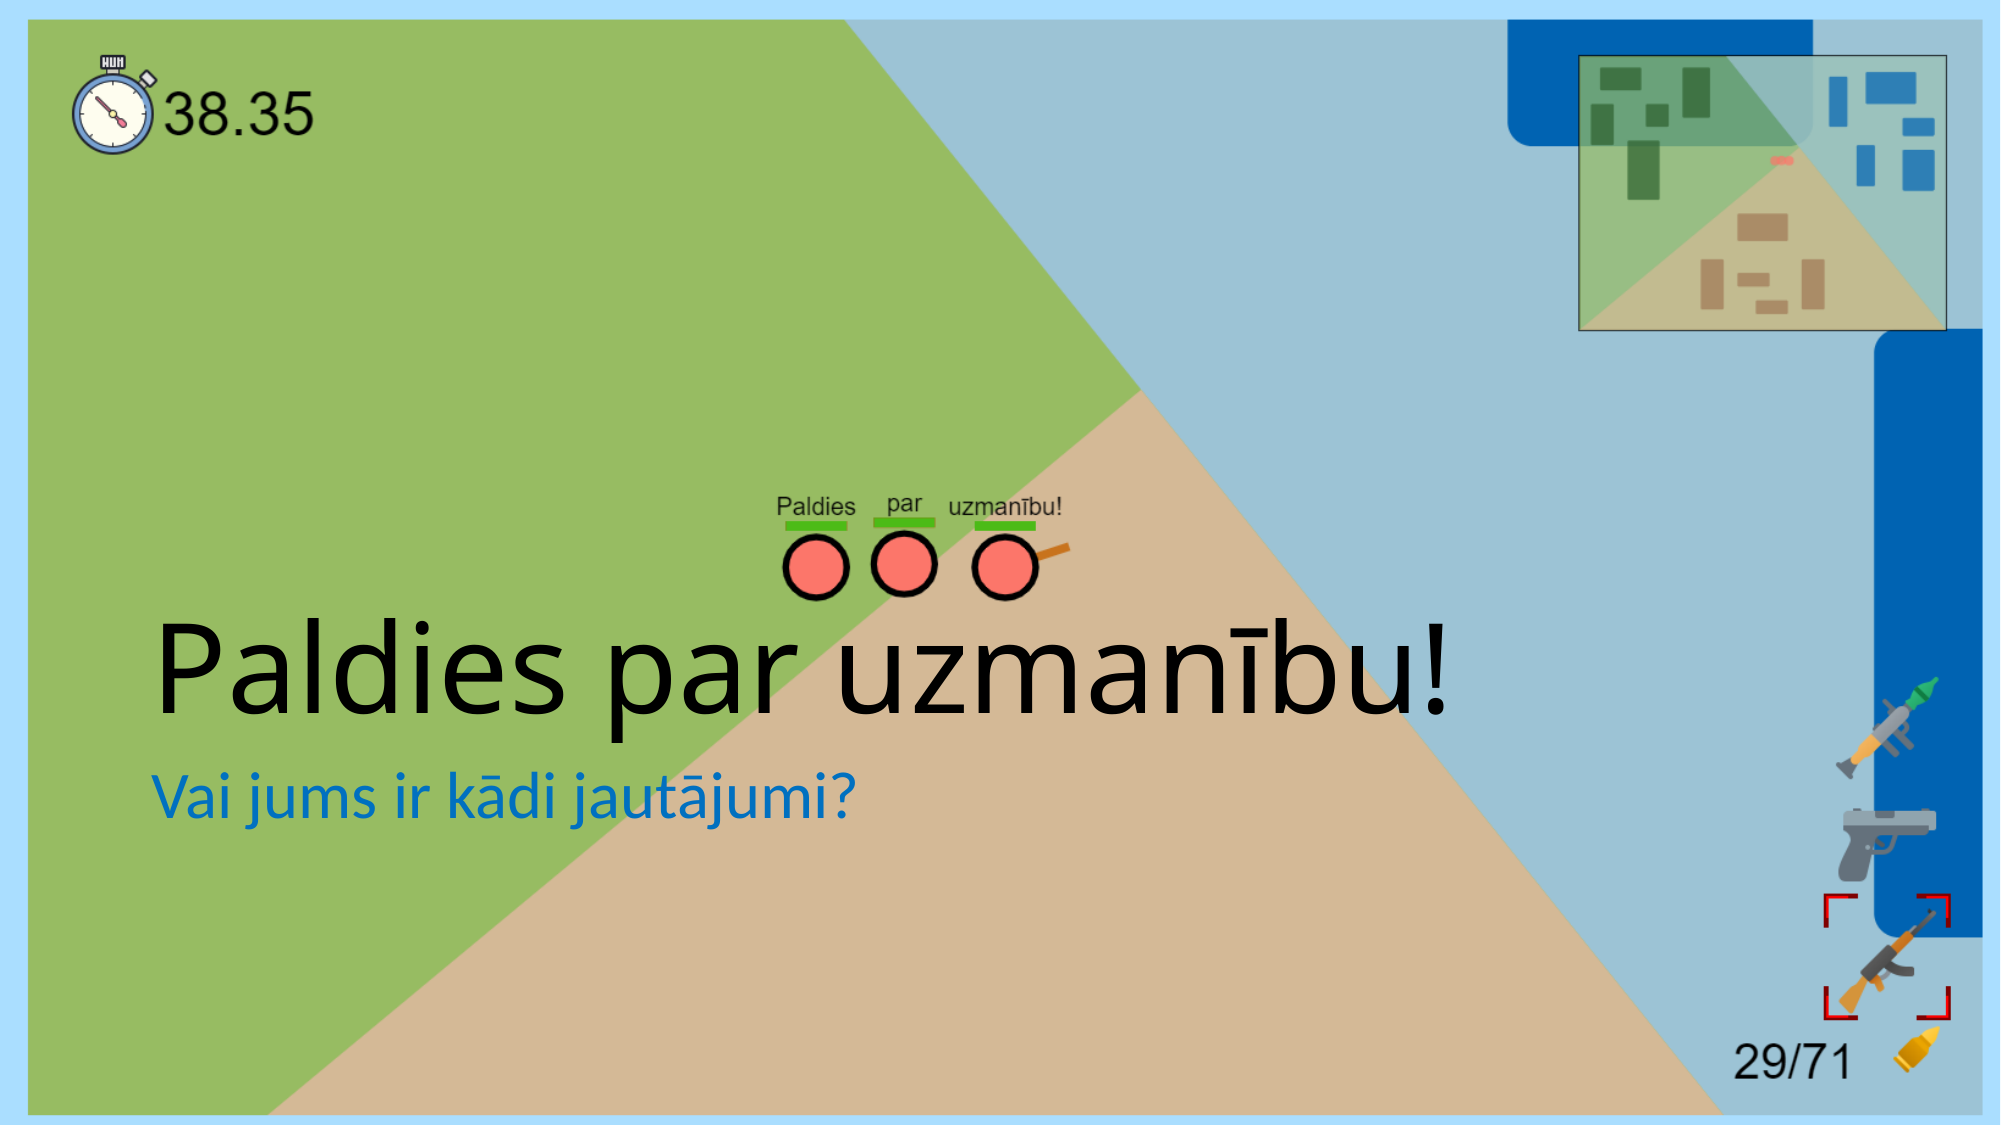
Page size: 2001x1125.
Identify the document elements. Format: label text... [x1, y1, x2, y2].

title Paldies par uzmanību! [136, 280, 1862, 749]
picture [0, 0, 2001, 1125]
list Vai jums ir kādi jautājumi? [136, 752, 1862, 999]
